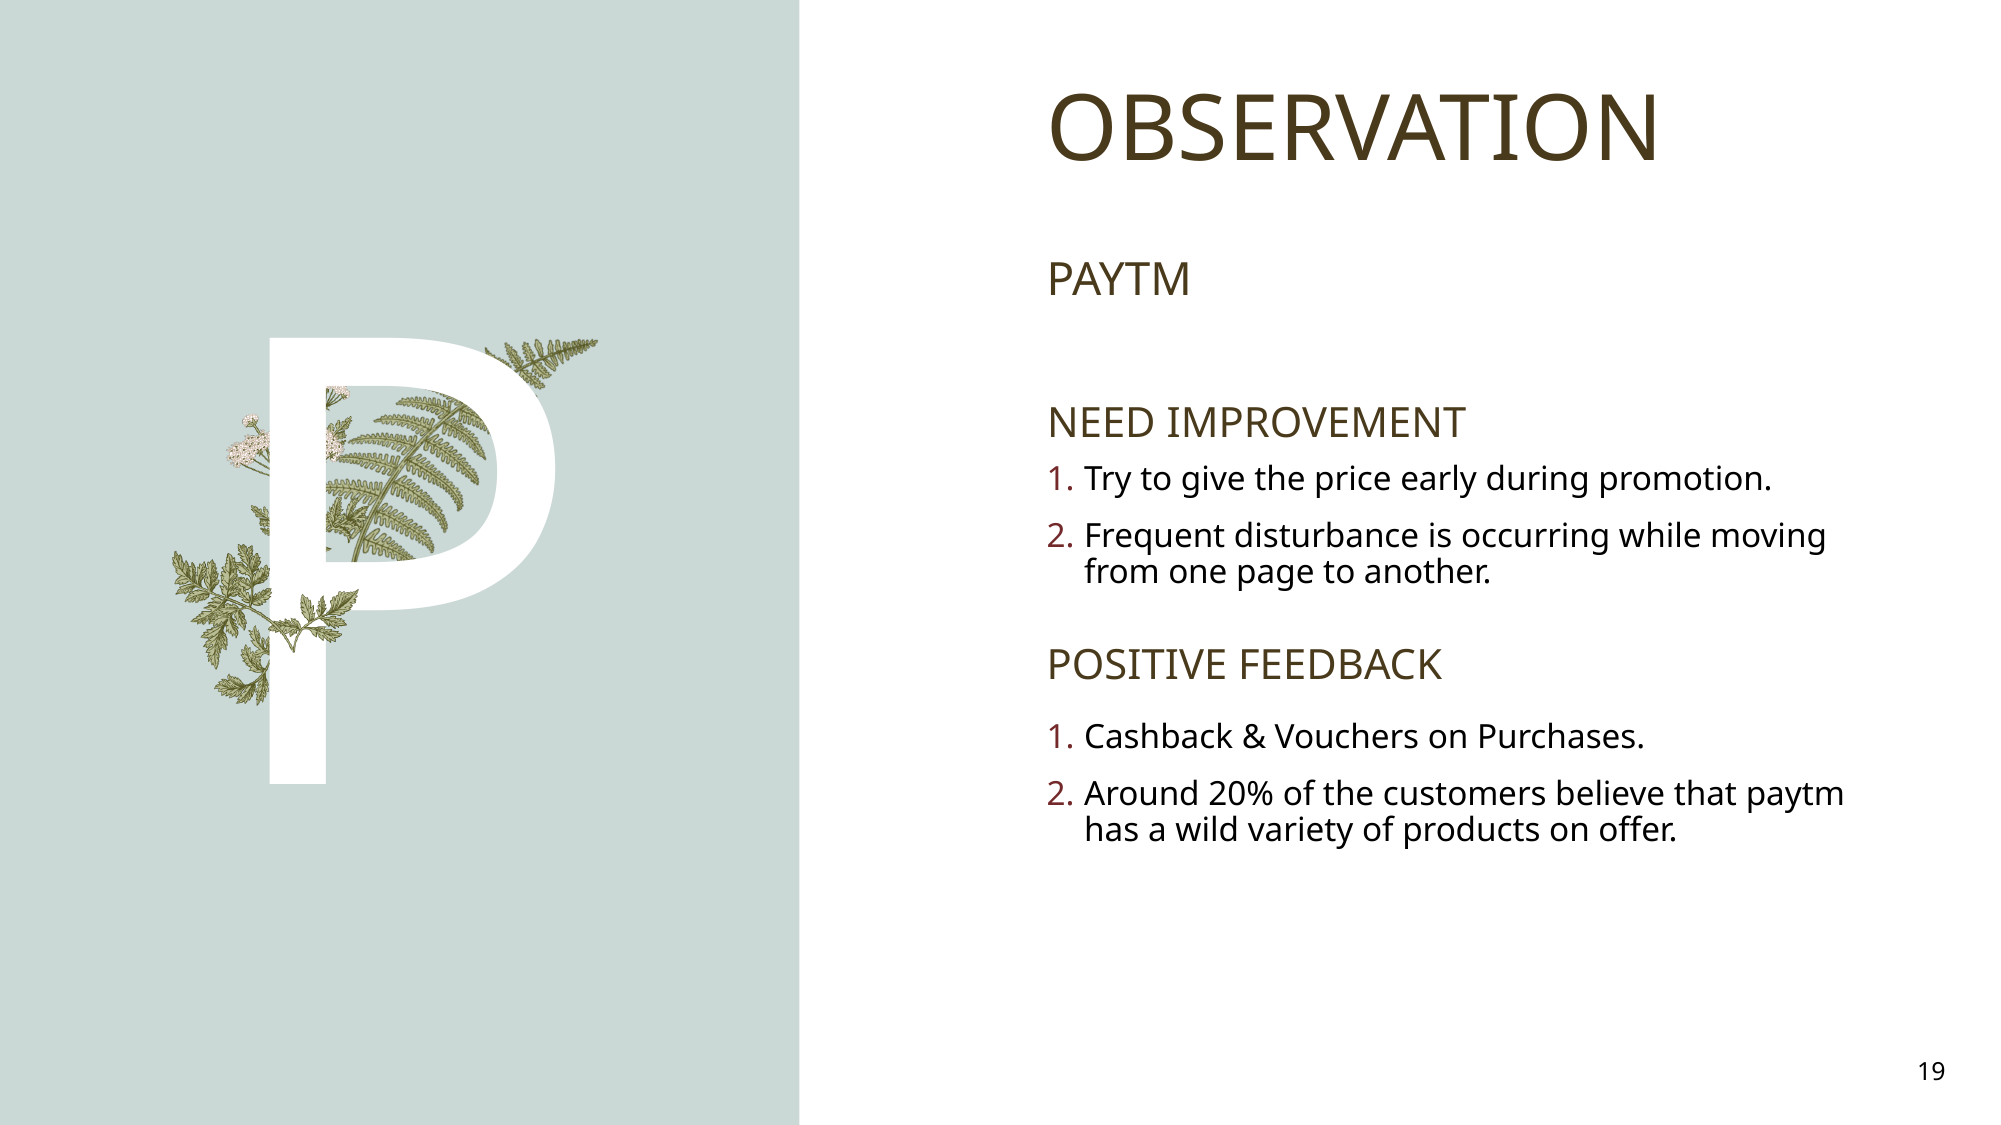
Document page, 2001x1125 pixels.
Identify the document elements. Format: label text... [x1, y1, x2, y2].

picture [162, 541, 368, 672]
text_box PAYTM [1031, 248, 1429, 314]
slide_number 19 [1510, 1042, 1961, 1103]
list Cashback & Vouchers on Purchases. Around 20% of the customers believe that paytm has a wild variety of products on offer. [1031, 712, 1863, 877]
text_box POSITIVE FEEDBACK [1031, 622, 1863, 697]
list NEED IMPROVEMENT [1031, 381, 1863, 455]
list P [76, 233, 720, 930]
title OBSERVATION [1031, 22, 1848, 240]
list Try to give the price early during promotion. Frequent disturbance is occurring while moving from one page to another. [1031, 455, 1863, 614]
